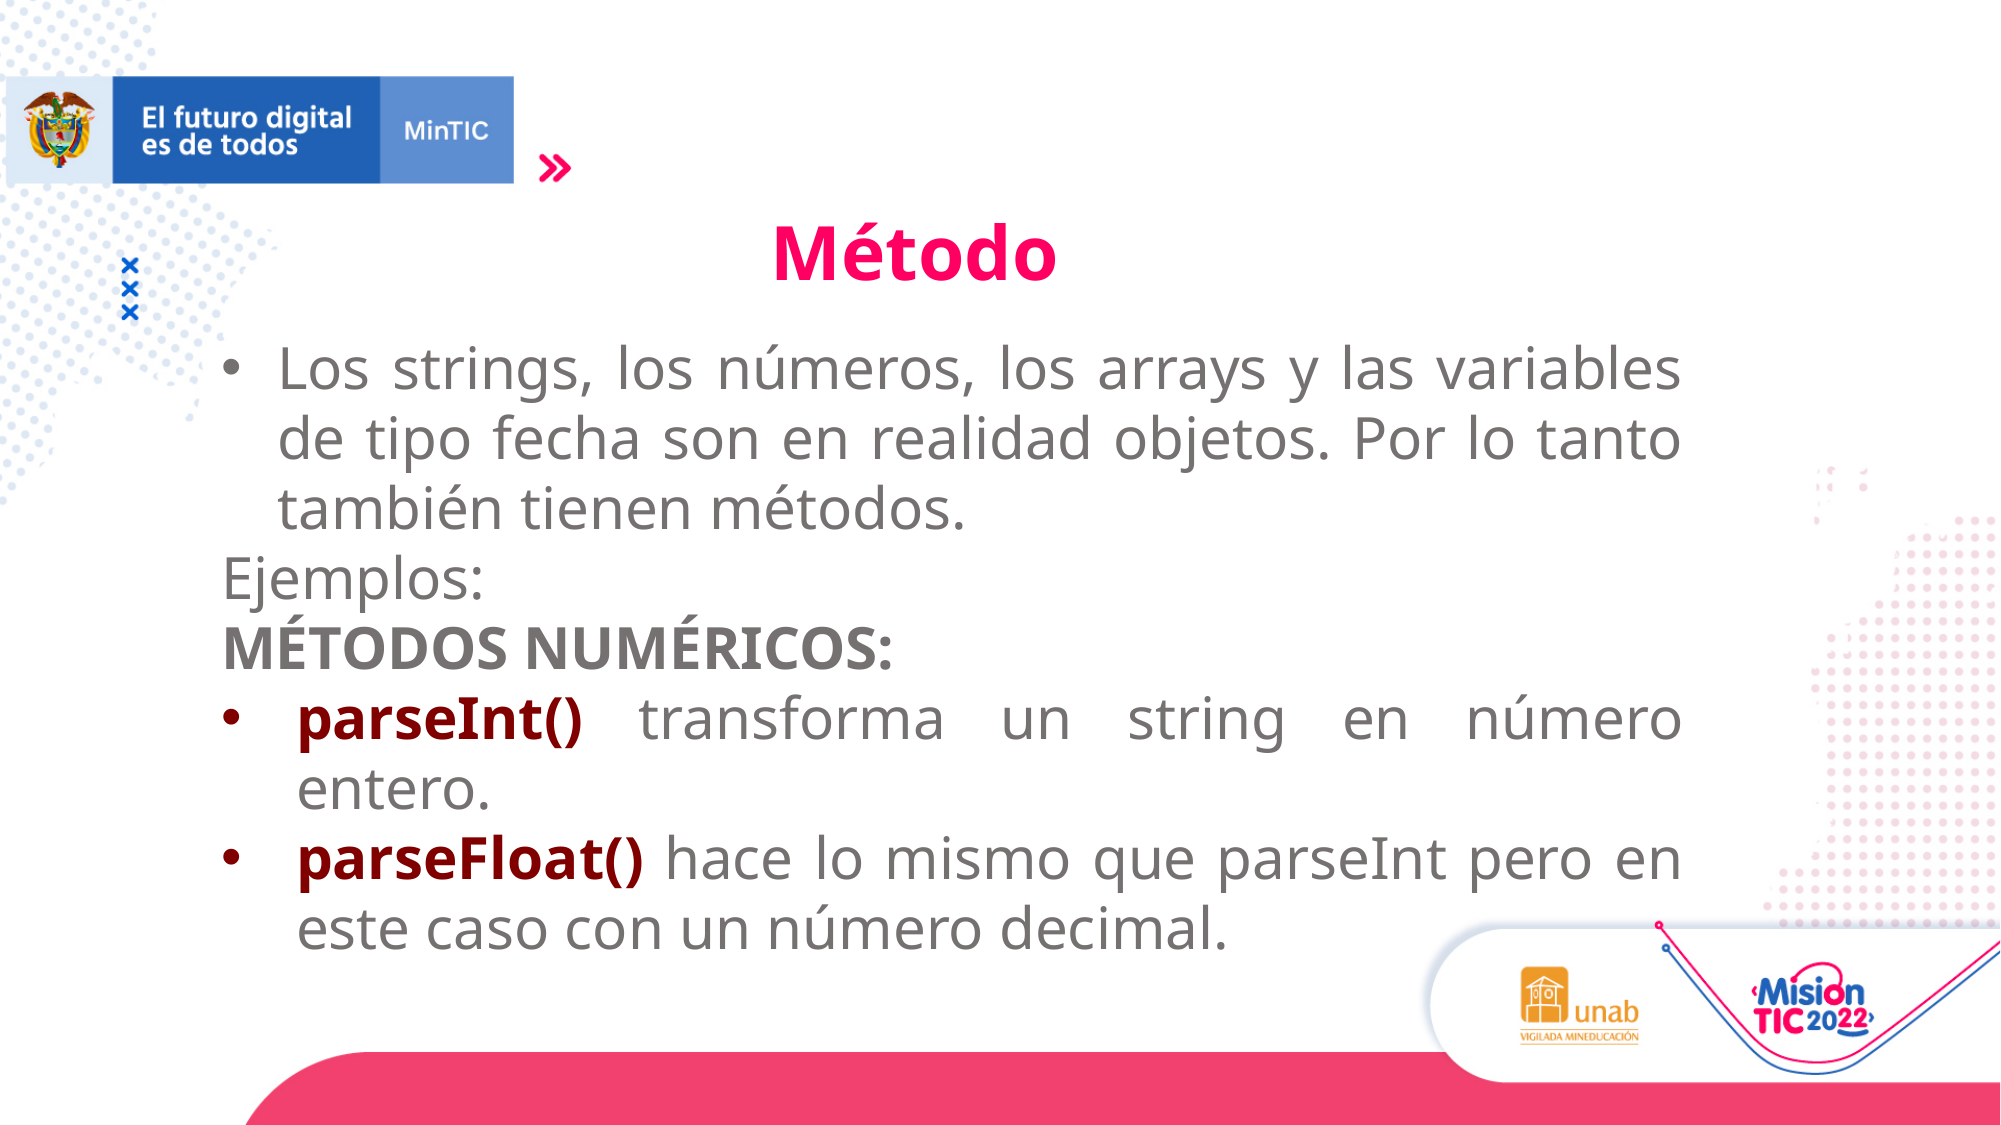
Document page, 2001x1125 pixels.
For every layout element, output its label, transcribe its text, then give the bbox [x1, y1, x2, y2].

picture [0, 0, 2001, 1125]
text_box Los strings, los números, los arrays y las variables de tipo fecha son en realidad objetos. Por lo tanto también tienen métodos. Ejemplos: MÉTODOS NUMÉRICOS: parseInt() transforma un string en número entero. parseFloat() hace lo mismo que parseInt pero en este caso con un número decimal. [206, 324, 1699, 969]
text_box Método [206, 198, 1624, 304]
